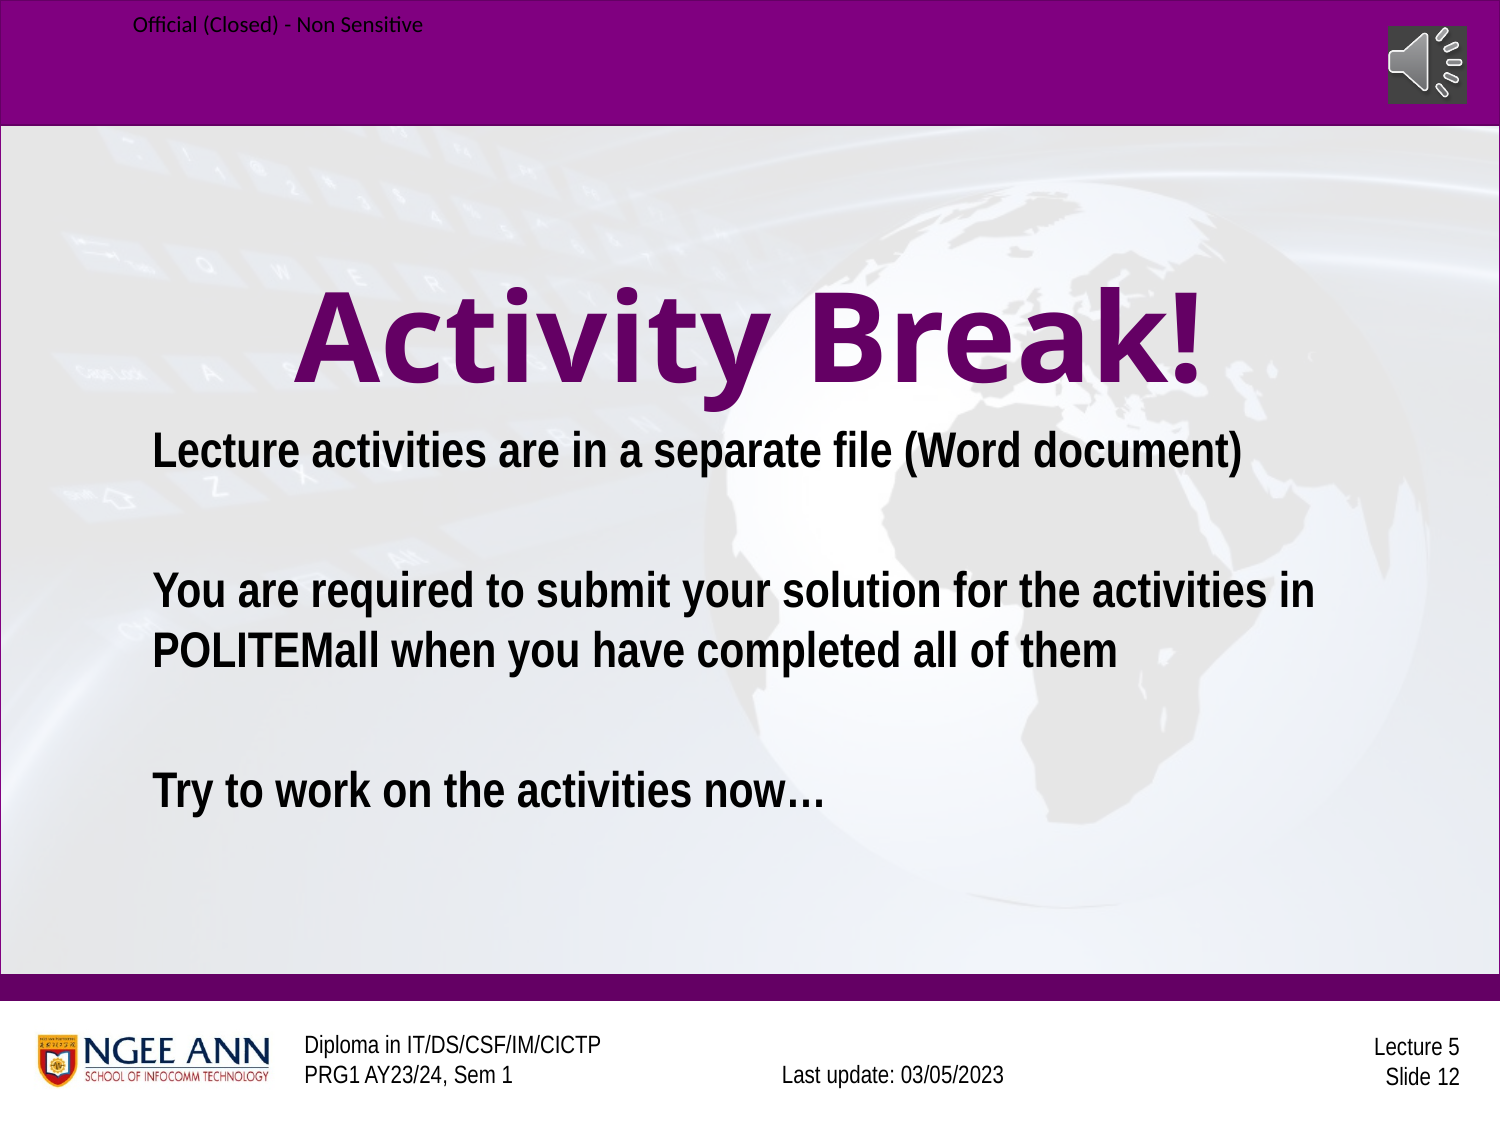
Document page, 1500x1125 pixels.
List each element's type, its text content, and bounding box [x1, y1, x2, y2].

picture [12, 1012, 294, 1109]
text_box Activity Break! Lecture activities are in a separate file (Word document) You are required to submit your solution for the activities in POLITEMall when you have completed all of them Try to work on the activities now… [137, 249, 1363, 863]
picture [1387, 24, 1468, 106]
